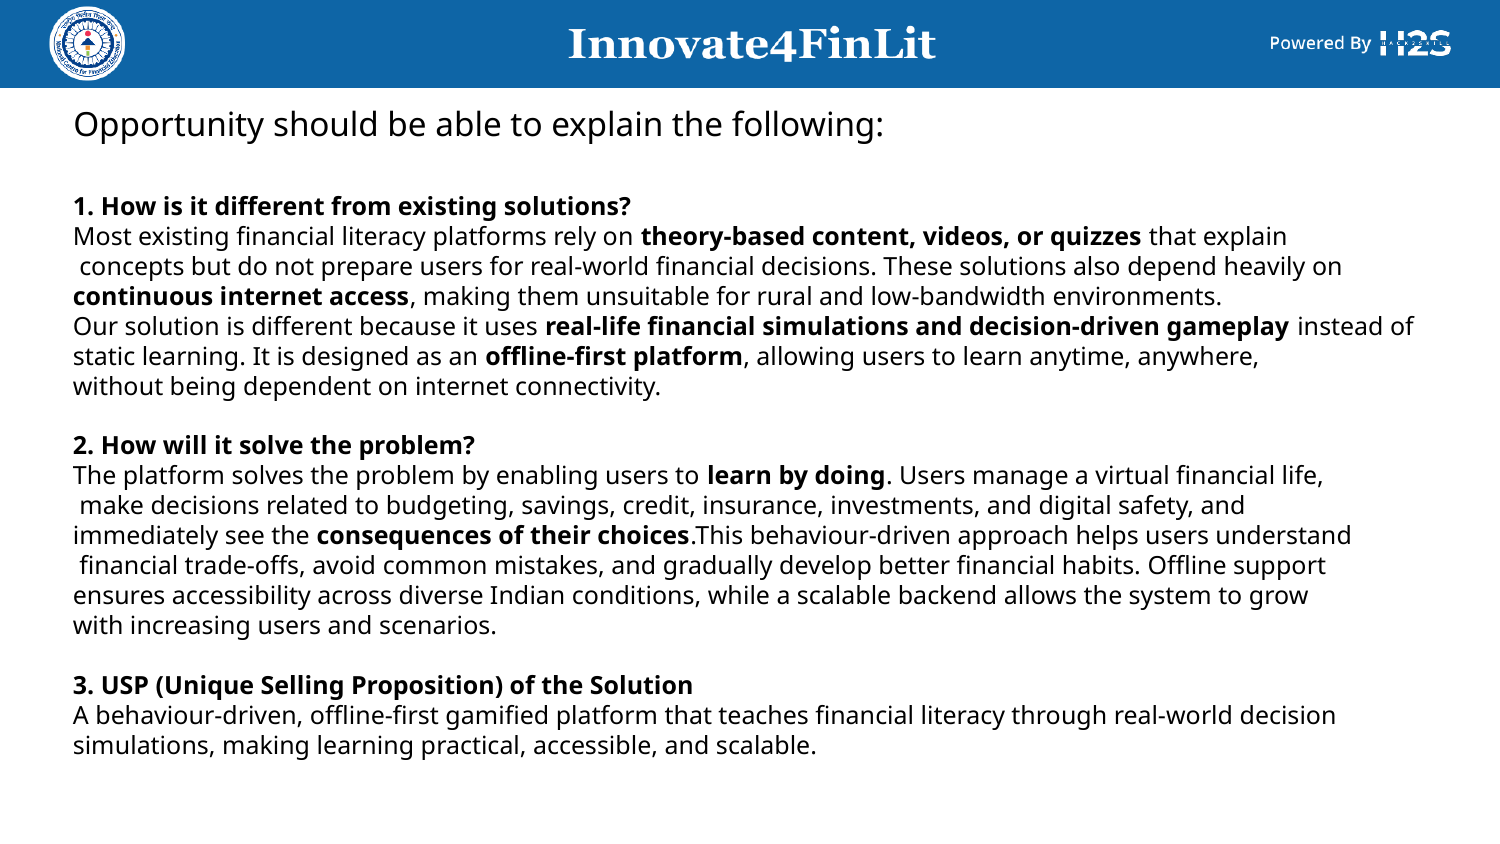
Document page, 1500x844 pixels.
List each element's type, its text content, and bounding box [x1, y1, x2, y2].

text_box 1. How is it different from existing solutions? Most existing financial literacy platforms rely on theory-based content, videos, or quizzes that explain concepts but do not prepare users for real-world financial decisions. These solutions also depend heavily on continuous internet access, making them unsuitable for rural and low-bandwidth environments. Our solution is different because it uses real-life financial simulations and decision-driven gameplay instead of static learning. It is designed as an offline-first platform, allowing users to learn anytime, anywhere, without being dependent on internet connectivity. 2. How will it solve the problem? The platform solves the problem by enabling users to learn by doing. Users manage a virtual financial life, make decisions related to budgeting, savings, credit, insurance, investments, and digital safety, and immediately see the consequences of their choices.This behaviour-driven approach helps users understand financial trade-offs, avoid common mistakes, and gradually develop better financial habits. Offline support ensures accessibility across diverse Indian conditions, while a scalable backend allows the system to grow with increasing users and scenarios. 3. USP (Unique Selling Proposition) of the Solution A behaviour-driven, offline-first gamified platform that teaches financial literacy through real-world decision simulations, making learning practical, accessible, and scalable. [58, 182, 1485, 797]
text_box Opportunity should be able to explain the following: [40, 97, 1439, 749]
picture [0, 0, 1500, 89]
